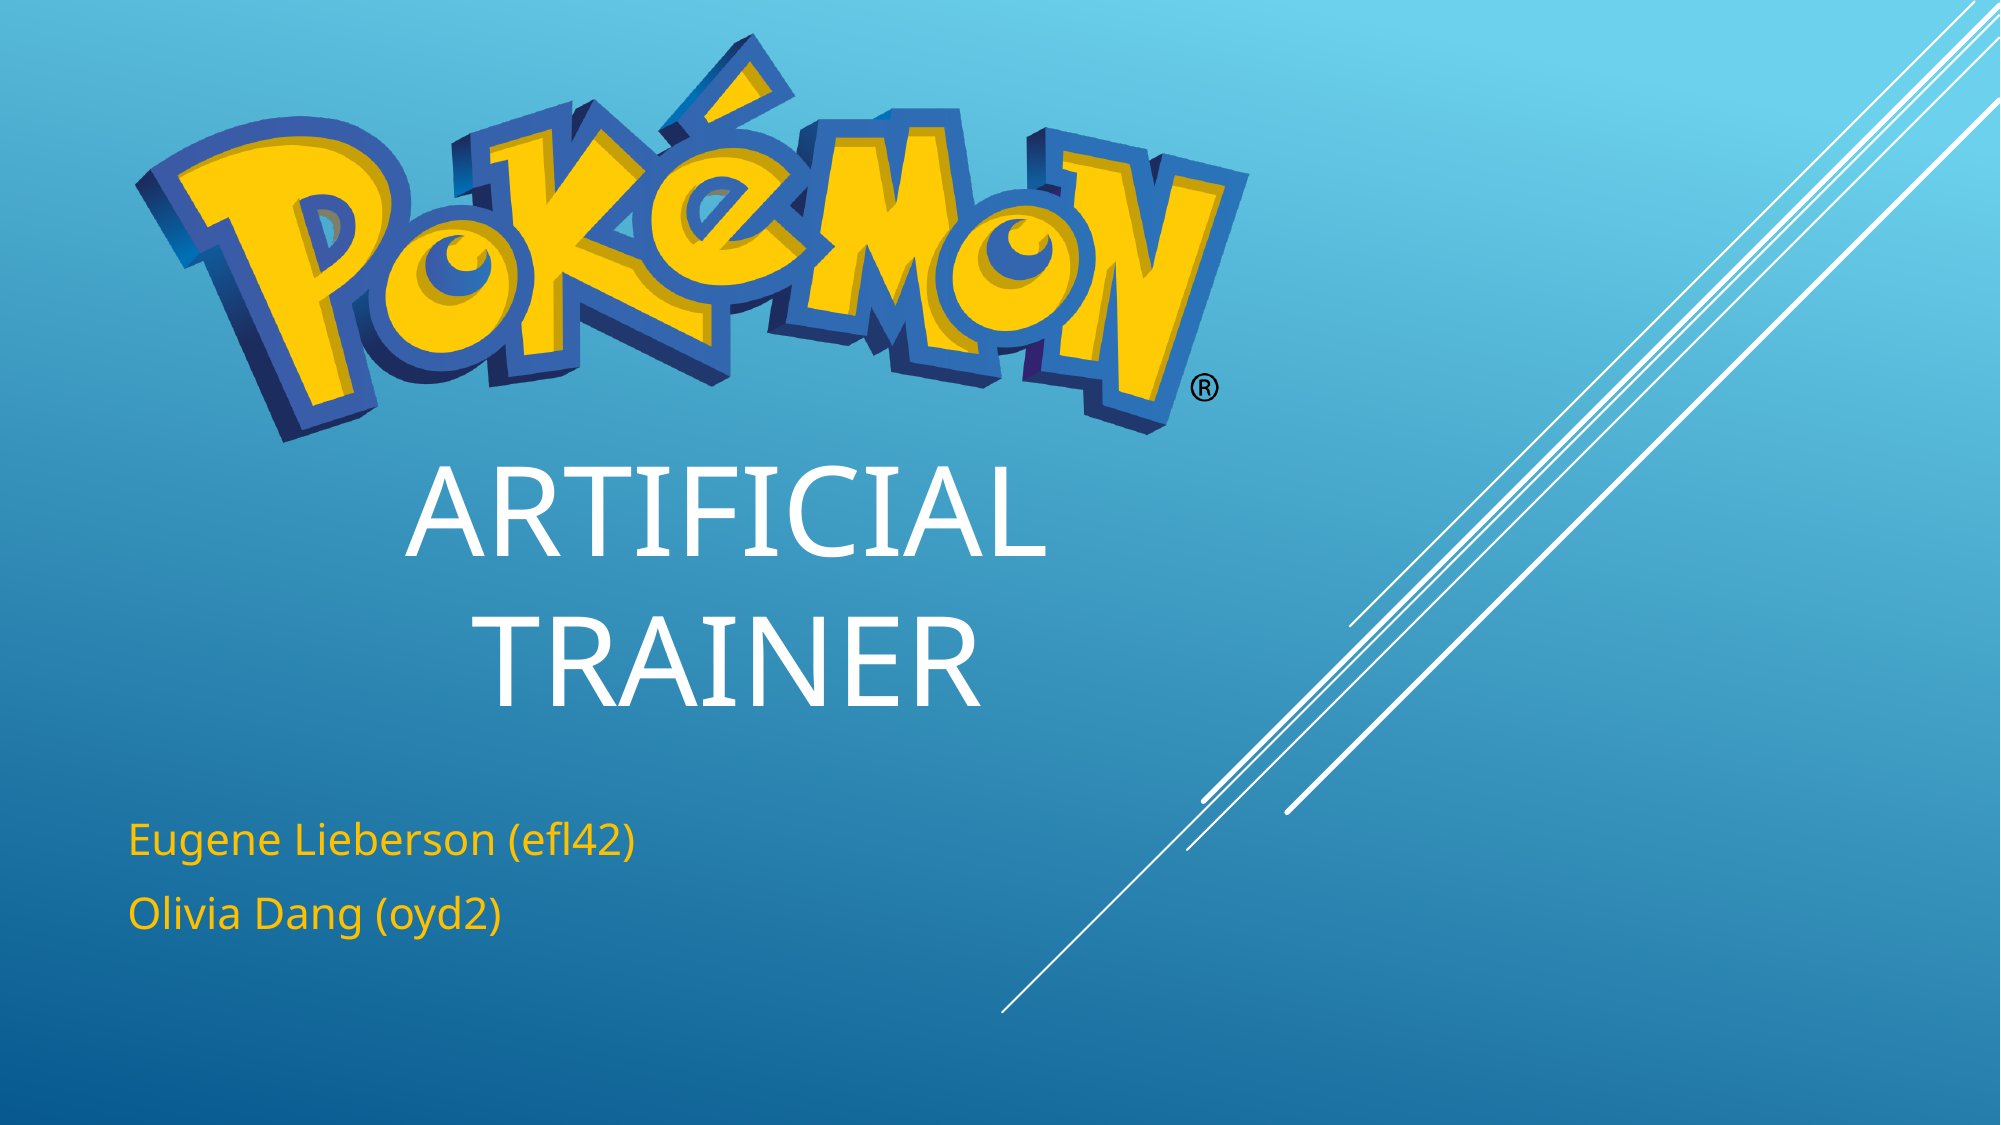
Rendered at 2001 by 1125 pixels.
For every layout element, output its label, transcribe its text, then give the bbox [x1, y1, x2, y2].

title Artificial trainer [319, 453, 1137, 740]
picture [111, 26, 1271, 453]
subtitle Eugene Lieberson (efl42) Olivia Dang (oyd2) [112, 804, 1163, 950]
